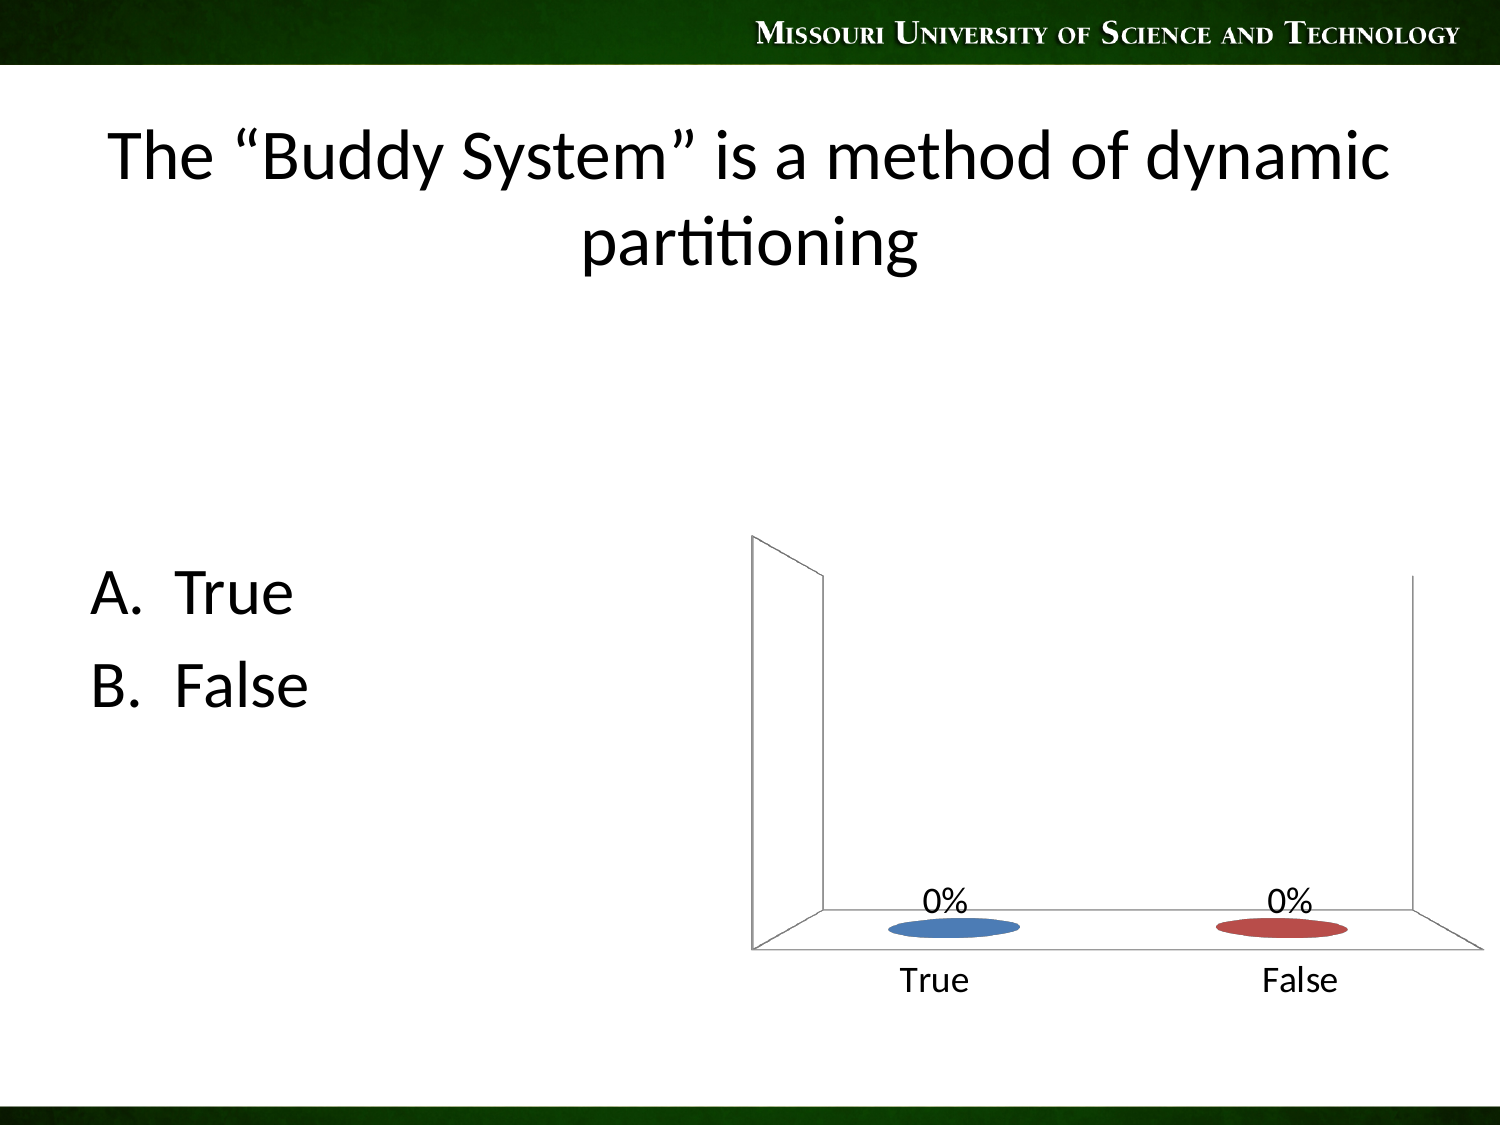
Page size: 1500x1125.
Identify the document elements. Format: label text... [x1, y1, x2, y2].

title The “Buddy System” is a method of dynamic partitioning [75, 100, 1425, 288]
list True False [75, 539, 734, 1005]
chart [739, 491, 1490, 1107]
picture [0, 0, 1500, 1125]
